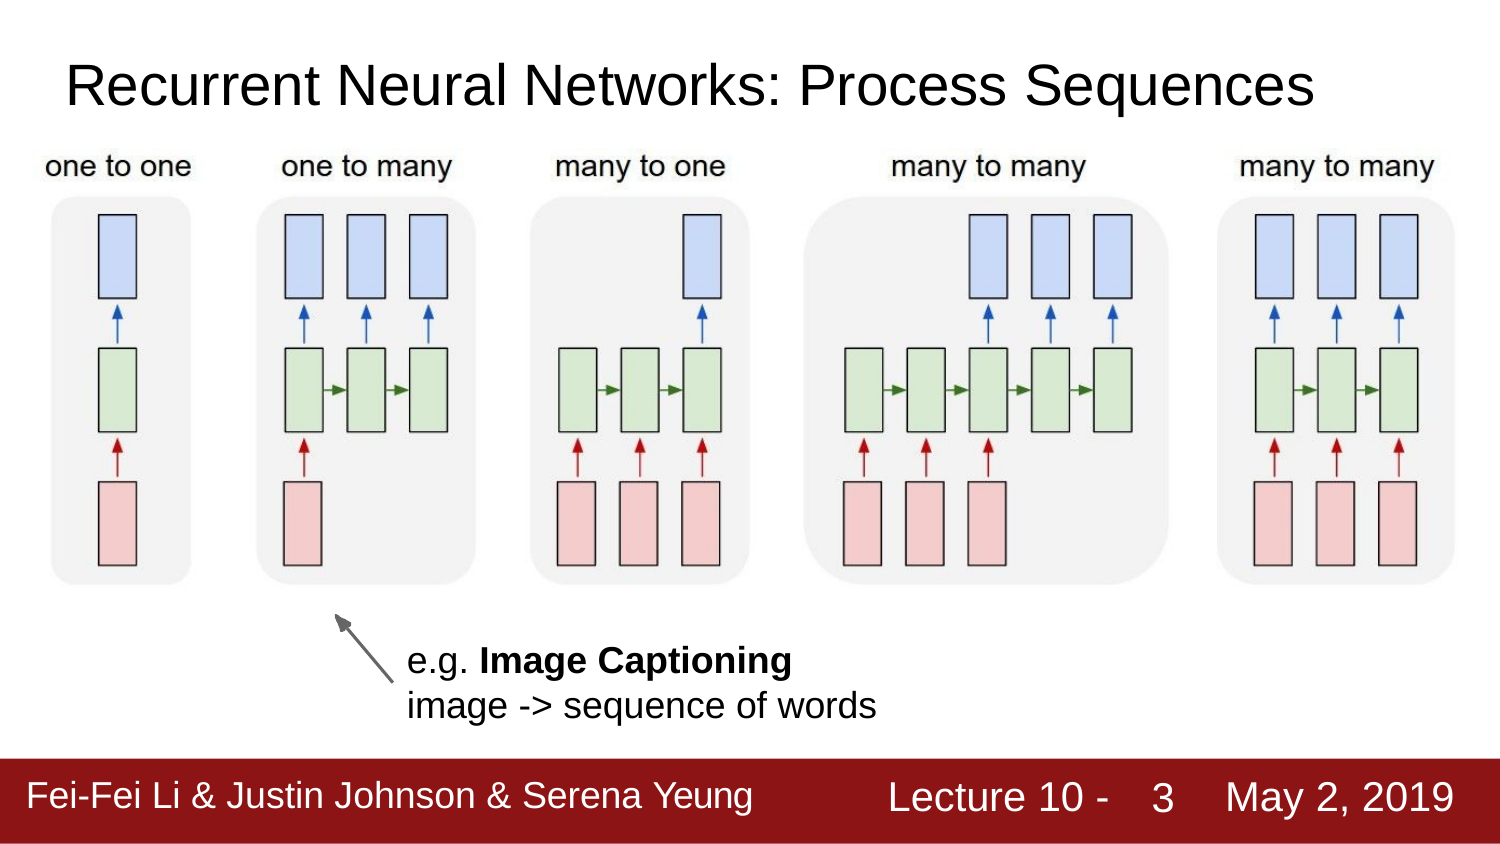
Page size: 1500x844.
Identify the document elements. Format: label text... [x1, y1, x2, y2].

text_box 3 [1147, 773, 1203, 822]
footer Lecture 10 - [885, 771, 1113, 844]
text_box [32, 148, 1458, 588]
title Recurrent Neural Networks: Process Sequences [62, 45, 1320, 148]
text_box e.g. Image Captioning image -> sequence of words [404, 633, 881, 727]
text_box Fei-Fei Li & Justin Johnson & Serena Yeung [23, 772, 761, 817]
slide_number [1223, 771, 1457, 844]
text_box [334, 614, 352, 632]
